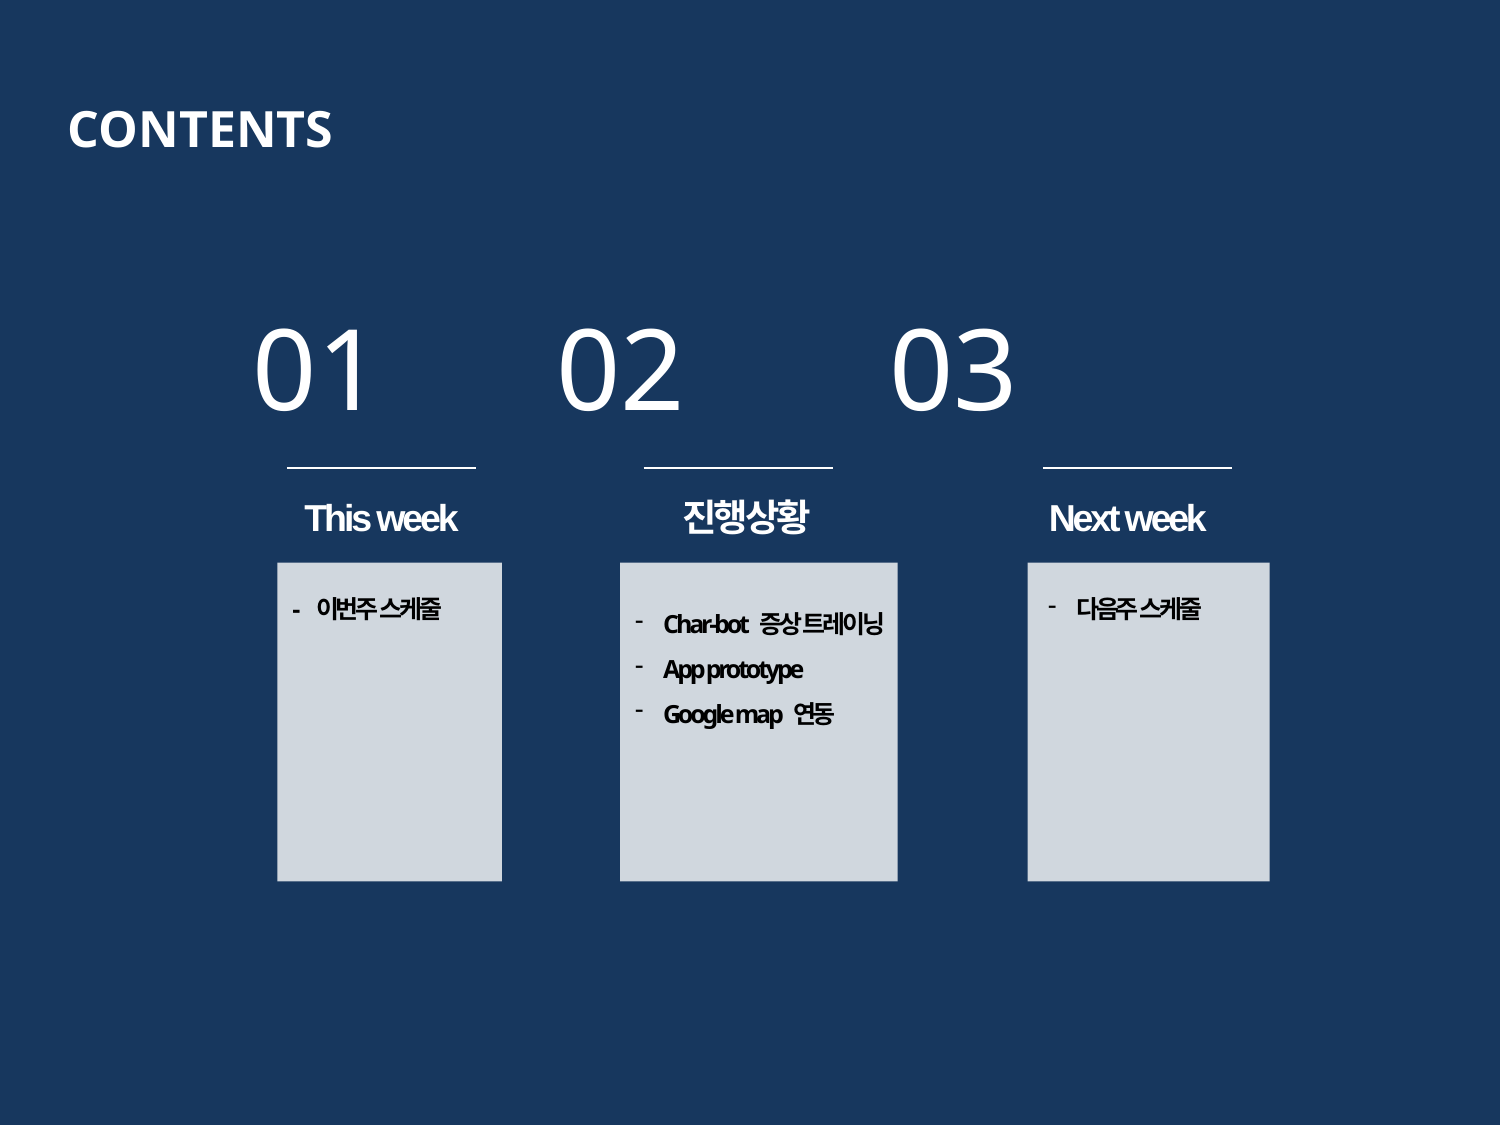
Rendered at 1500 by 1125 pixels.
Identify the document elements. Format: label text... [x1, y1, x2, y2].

text_box [1026, 560, 1272, 883]
text_box 진행상황 [525, 486, 924, 546]
text_box Next week [924, 486, 1351, 546]
text_box This week [239, 486, 524, 546]
text_box 01 02 03 [41, 290, 1436, 441]
text_box - 이번주 스케줄 [277, 586, 502, 691]
text_box Char-bot 증상 트레이닝 App prototype Google map 연동 [620, 586, 916, 901]
text_box [275, 560, 504, 883]
text_box CONTENTS [53, 89, 739, 165]
text_box [618, 560, 900, 883]
text_box 다음주 스케줄 [1033, 586, 1258, 661]
